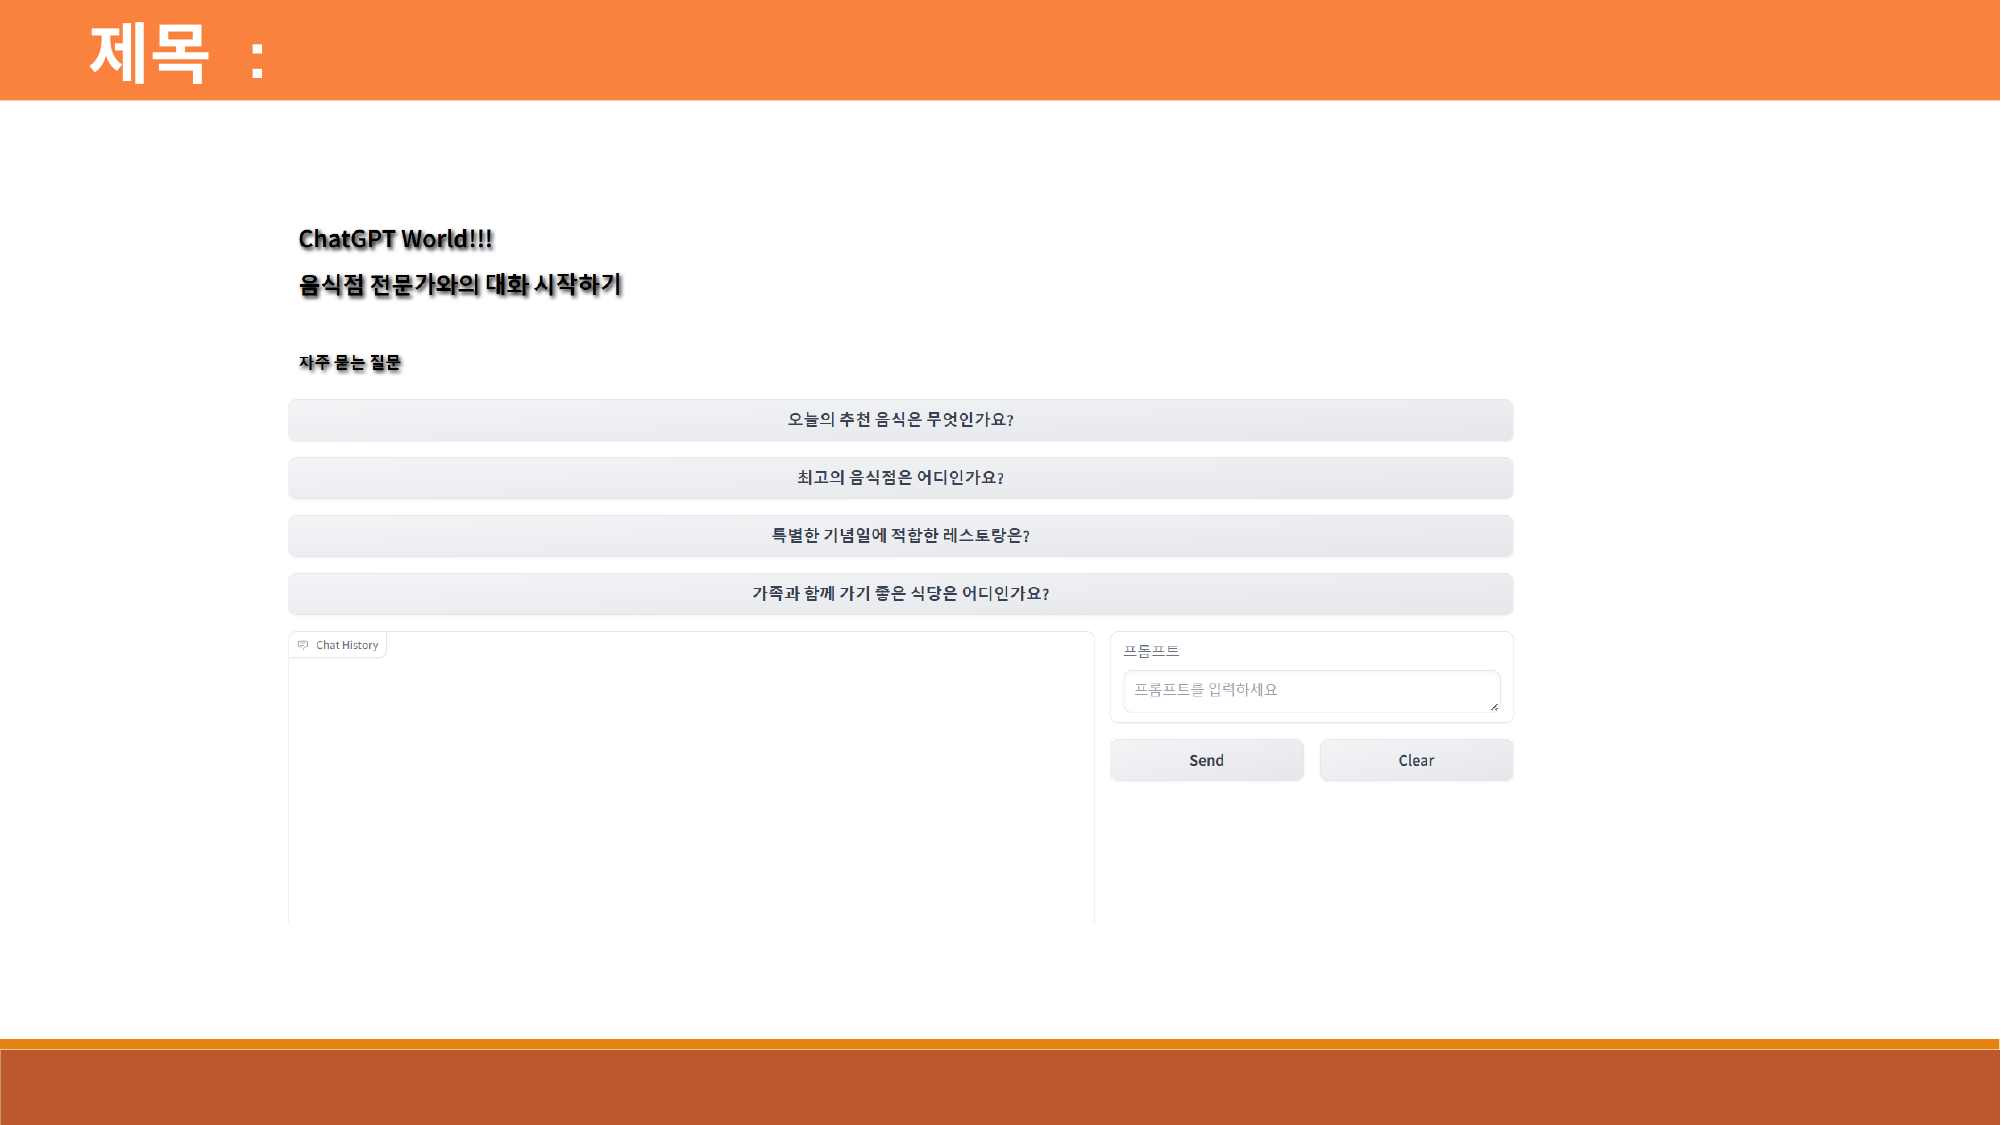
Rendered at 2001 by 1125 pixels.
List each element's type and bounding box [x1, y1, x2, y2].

picture [280, 204, 1555, 923]
text_box [0, 0, 2000, 101]
